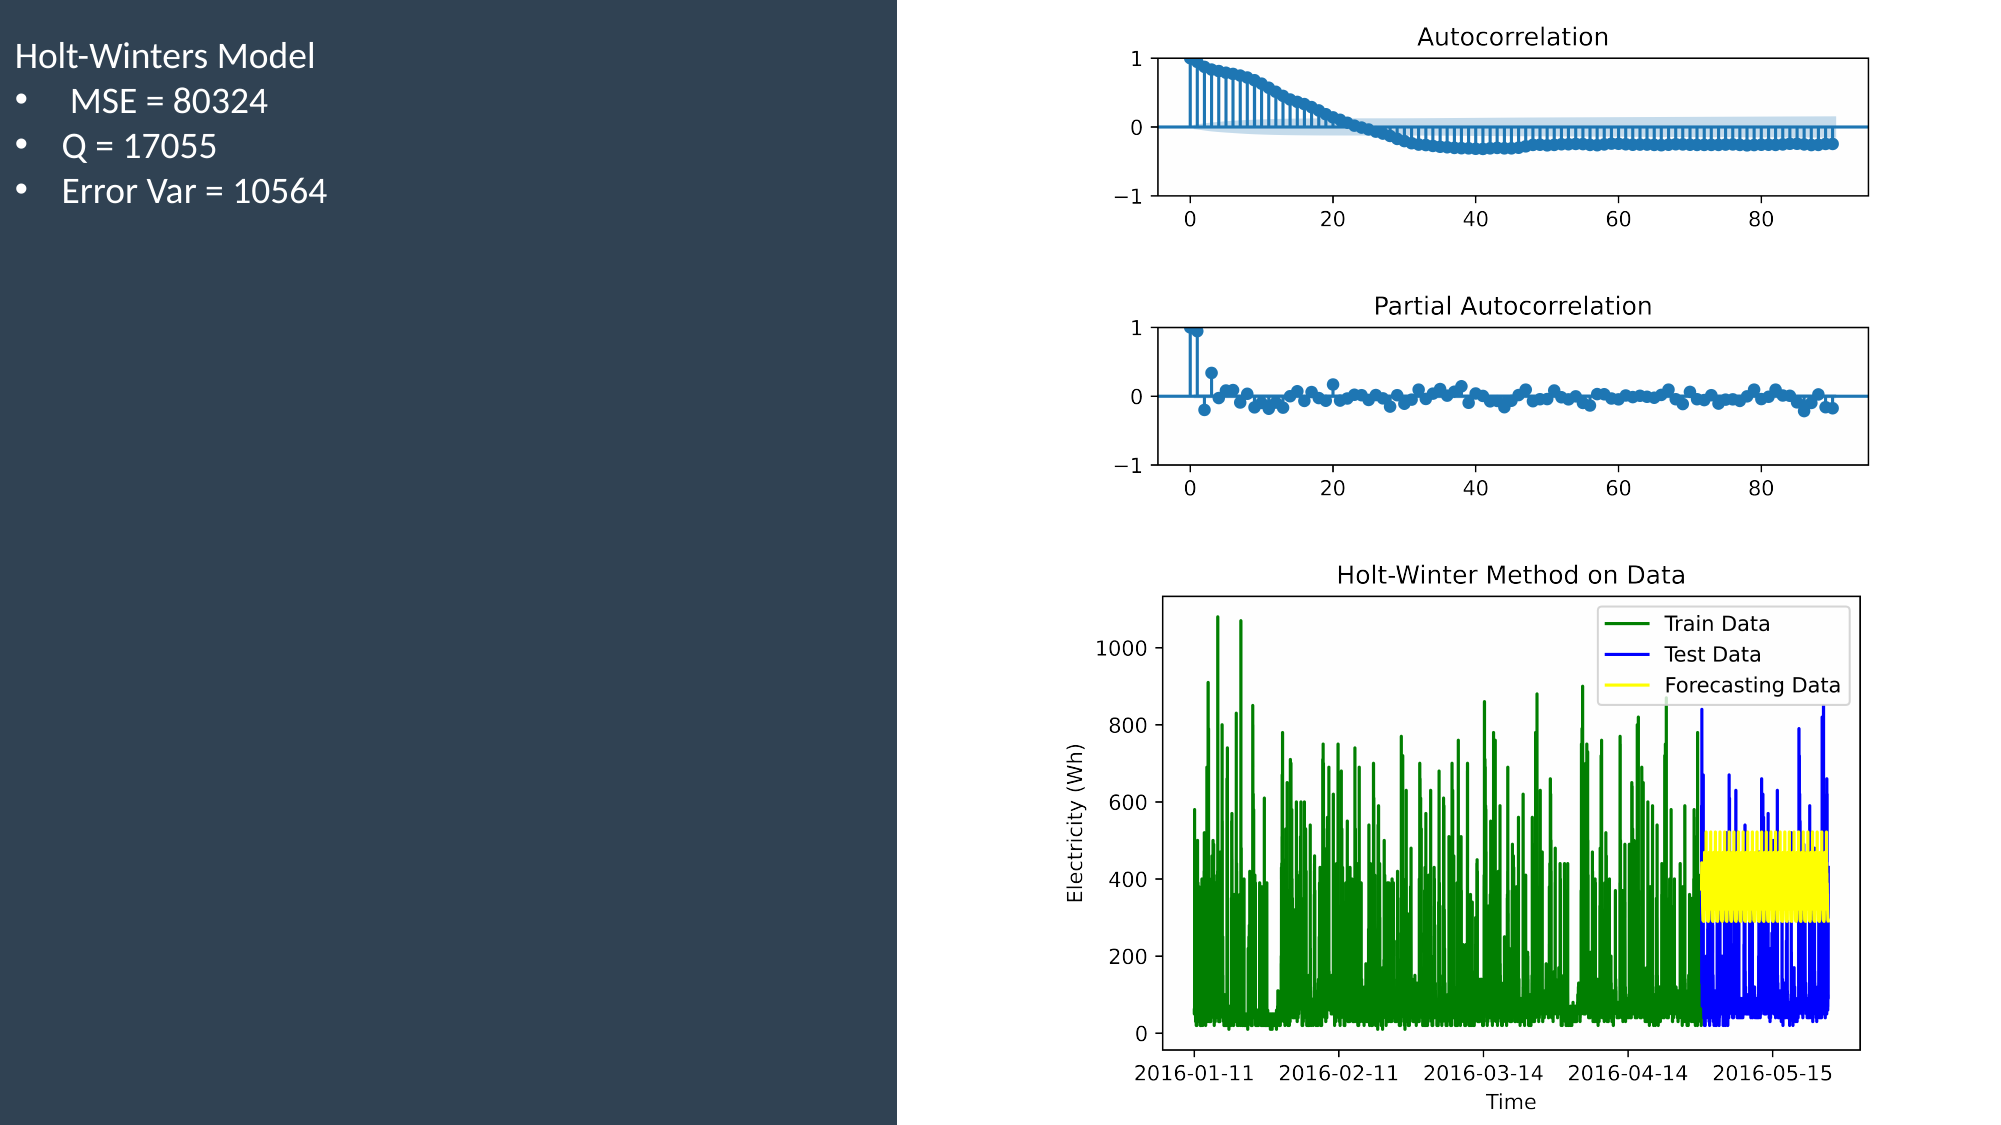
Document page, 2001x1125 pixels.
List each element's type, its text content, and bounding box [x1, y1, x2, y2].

text_box [0, 0, 898, 1125]
text_box Holt-Winters Model MSE = 80324 Q = 17055 Error Var = 10564 [0, 23, 816, 264]
picture [1030, 0, 1950, 1125]
